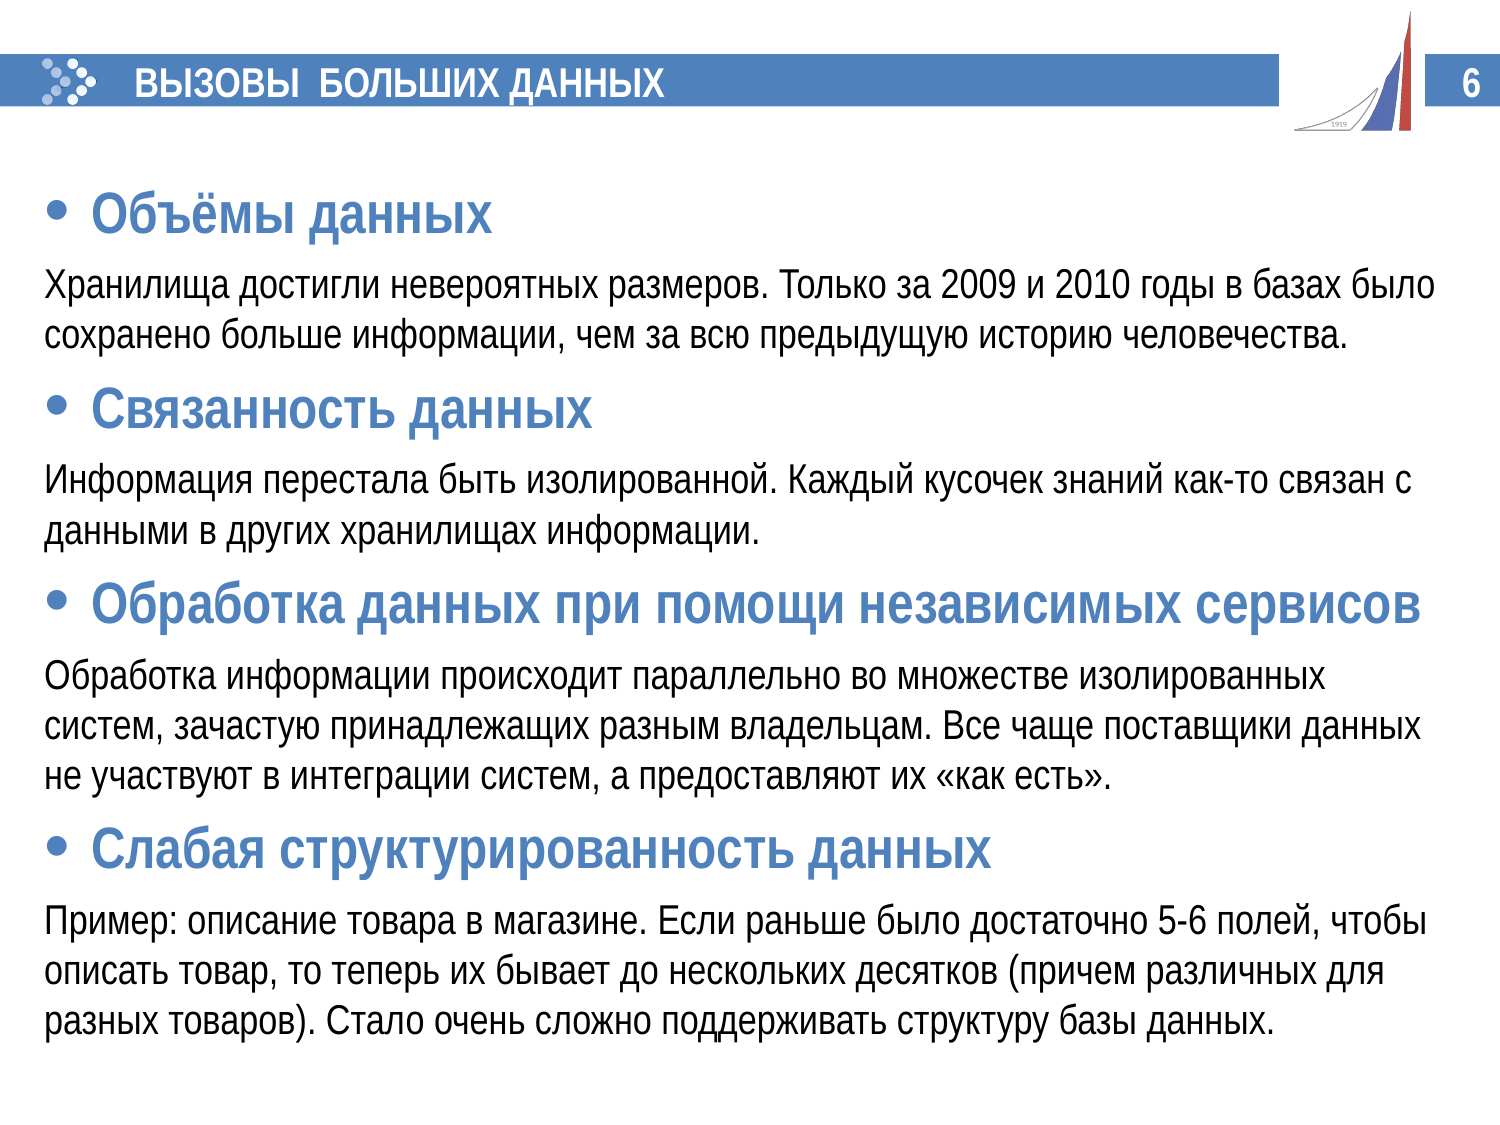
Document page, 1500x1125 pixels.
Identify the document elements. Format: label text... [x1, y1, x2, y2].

picture [37, 54, 98, 108]
text_box Объёмы данных Хранилища достигли невероятных размеров. Только за 2009 и 2010 годы в базах было сохранено больше информации, чем за всю предыдущую историю человечества. Связанность данных Информация перестала быть изолированной. Каждый кусочек знаний как-то связан с данными в других хранилищах информации. Обработка данных при помощи независимых сервисов Обработка информации происходит параллельно во множестве изолированных систем, зачастую принадлежащих разным владельцам. Все чаще поставщики данных не участвуют в интеграции систем, а предоставляют их «как есть». Слабая структурированность данных Пример: описание товара в магазине. Если раньше было достаточно 5-6 полей, чтобы описать товар, то теперь их бывает до нескольких десятков (причем различных для разных товаров). Стало очень сложно поддерживать структуру базы данных. [29, 167, 1471, 1050]
text_box ВЫЗОВЫ БОЛЬШИХ ДАННЫХ [119, 48, 1500, 114]
picture [1291, 114, 1414, 138]
picture [1291, 11, 1414, 48]
